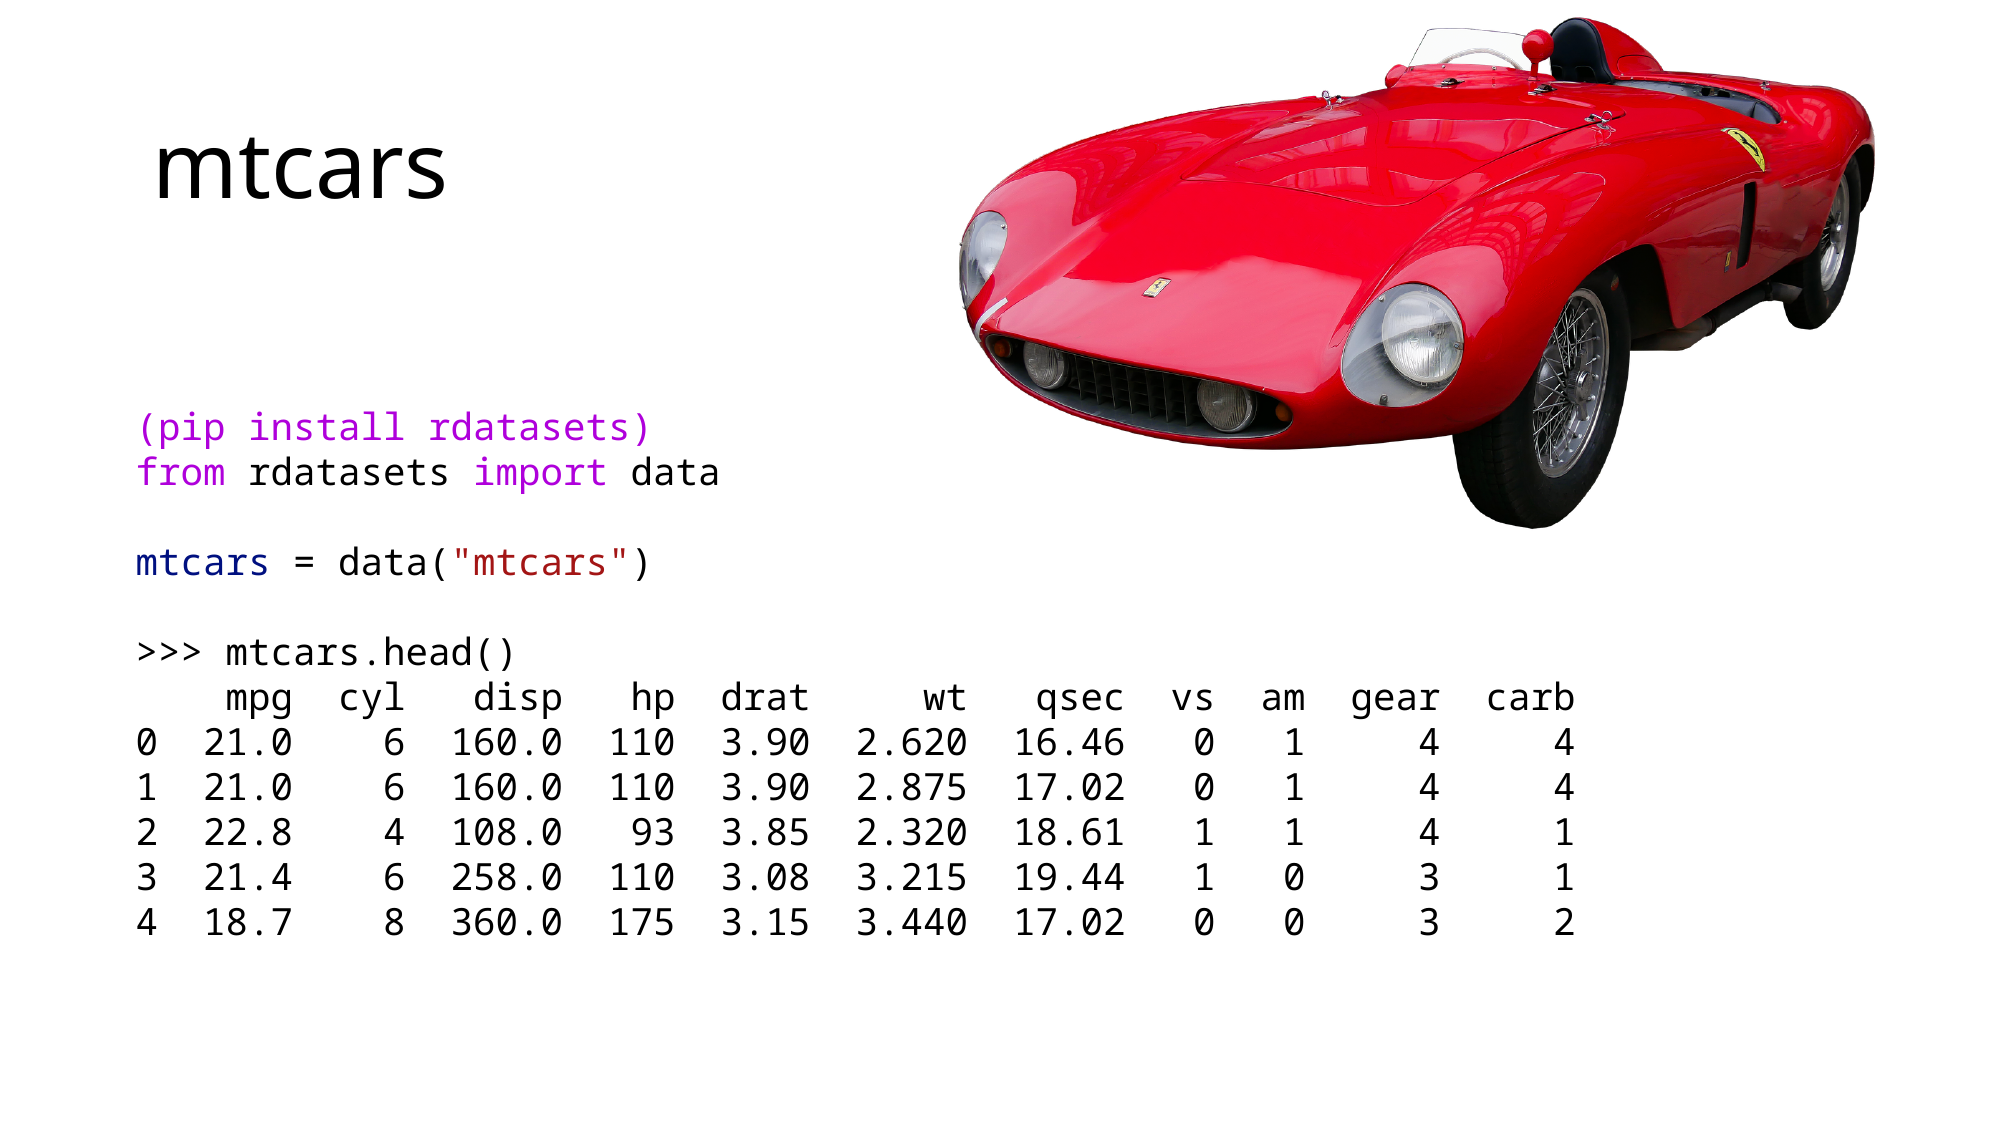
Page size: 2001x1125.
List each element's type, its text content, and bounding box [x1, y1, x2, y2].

text_box (pip install rdatasets) from rdatasets import data mtcars = data("mtcars") >>> mtcars.head() mpg cyl disp hp drat wt qsec vs am gear carb 0 21.0 6 160.0 110 3.90 2.620 16.46 0 1 4 4 1 21.0 6 160.0 110 3.90 2.875 17.02 0 1 4 4 2 22.8 4 108.0 93 3.85 2.320 18.61 1 1 4 1 3 21.4 6 258.0 110 3.08 3.215 19.44 1 0 3 1 4 18.7 8 360.0 175 3.15 3.440 17.02 0 0 3 2 [120, 396, 1600, 951]
picture [822, 0, 2000, 677]
title mtcars [137, 59, 822, 278]
